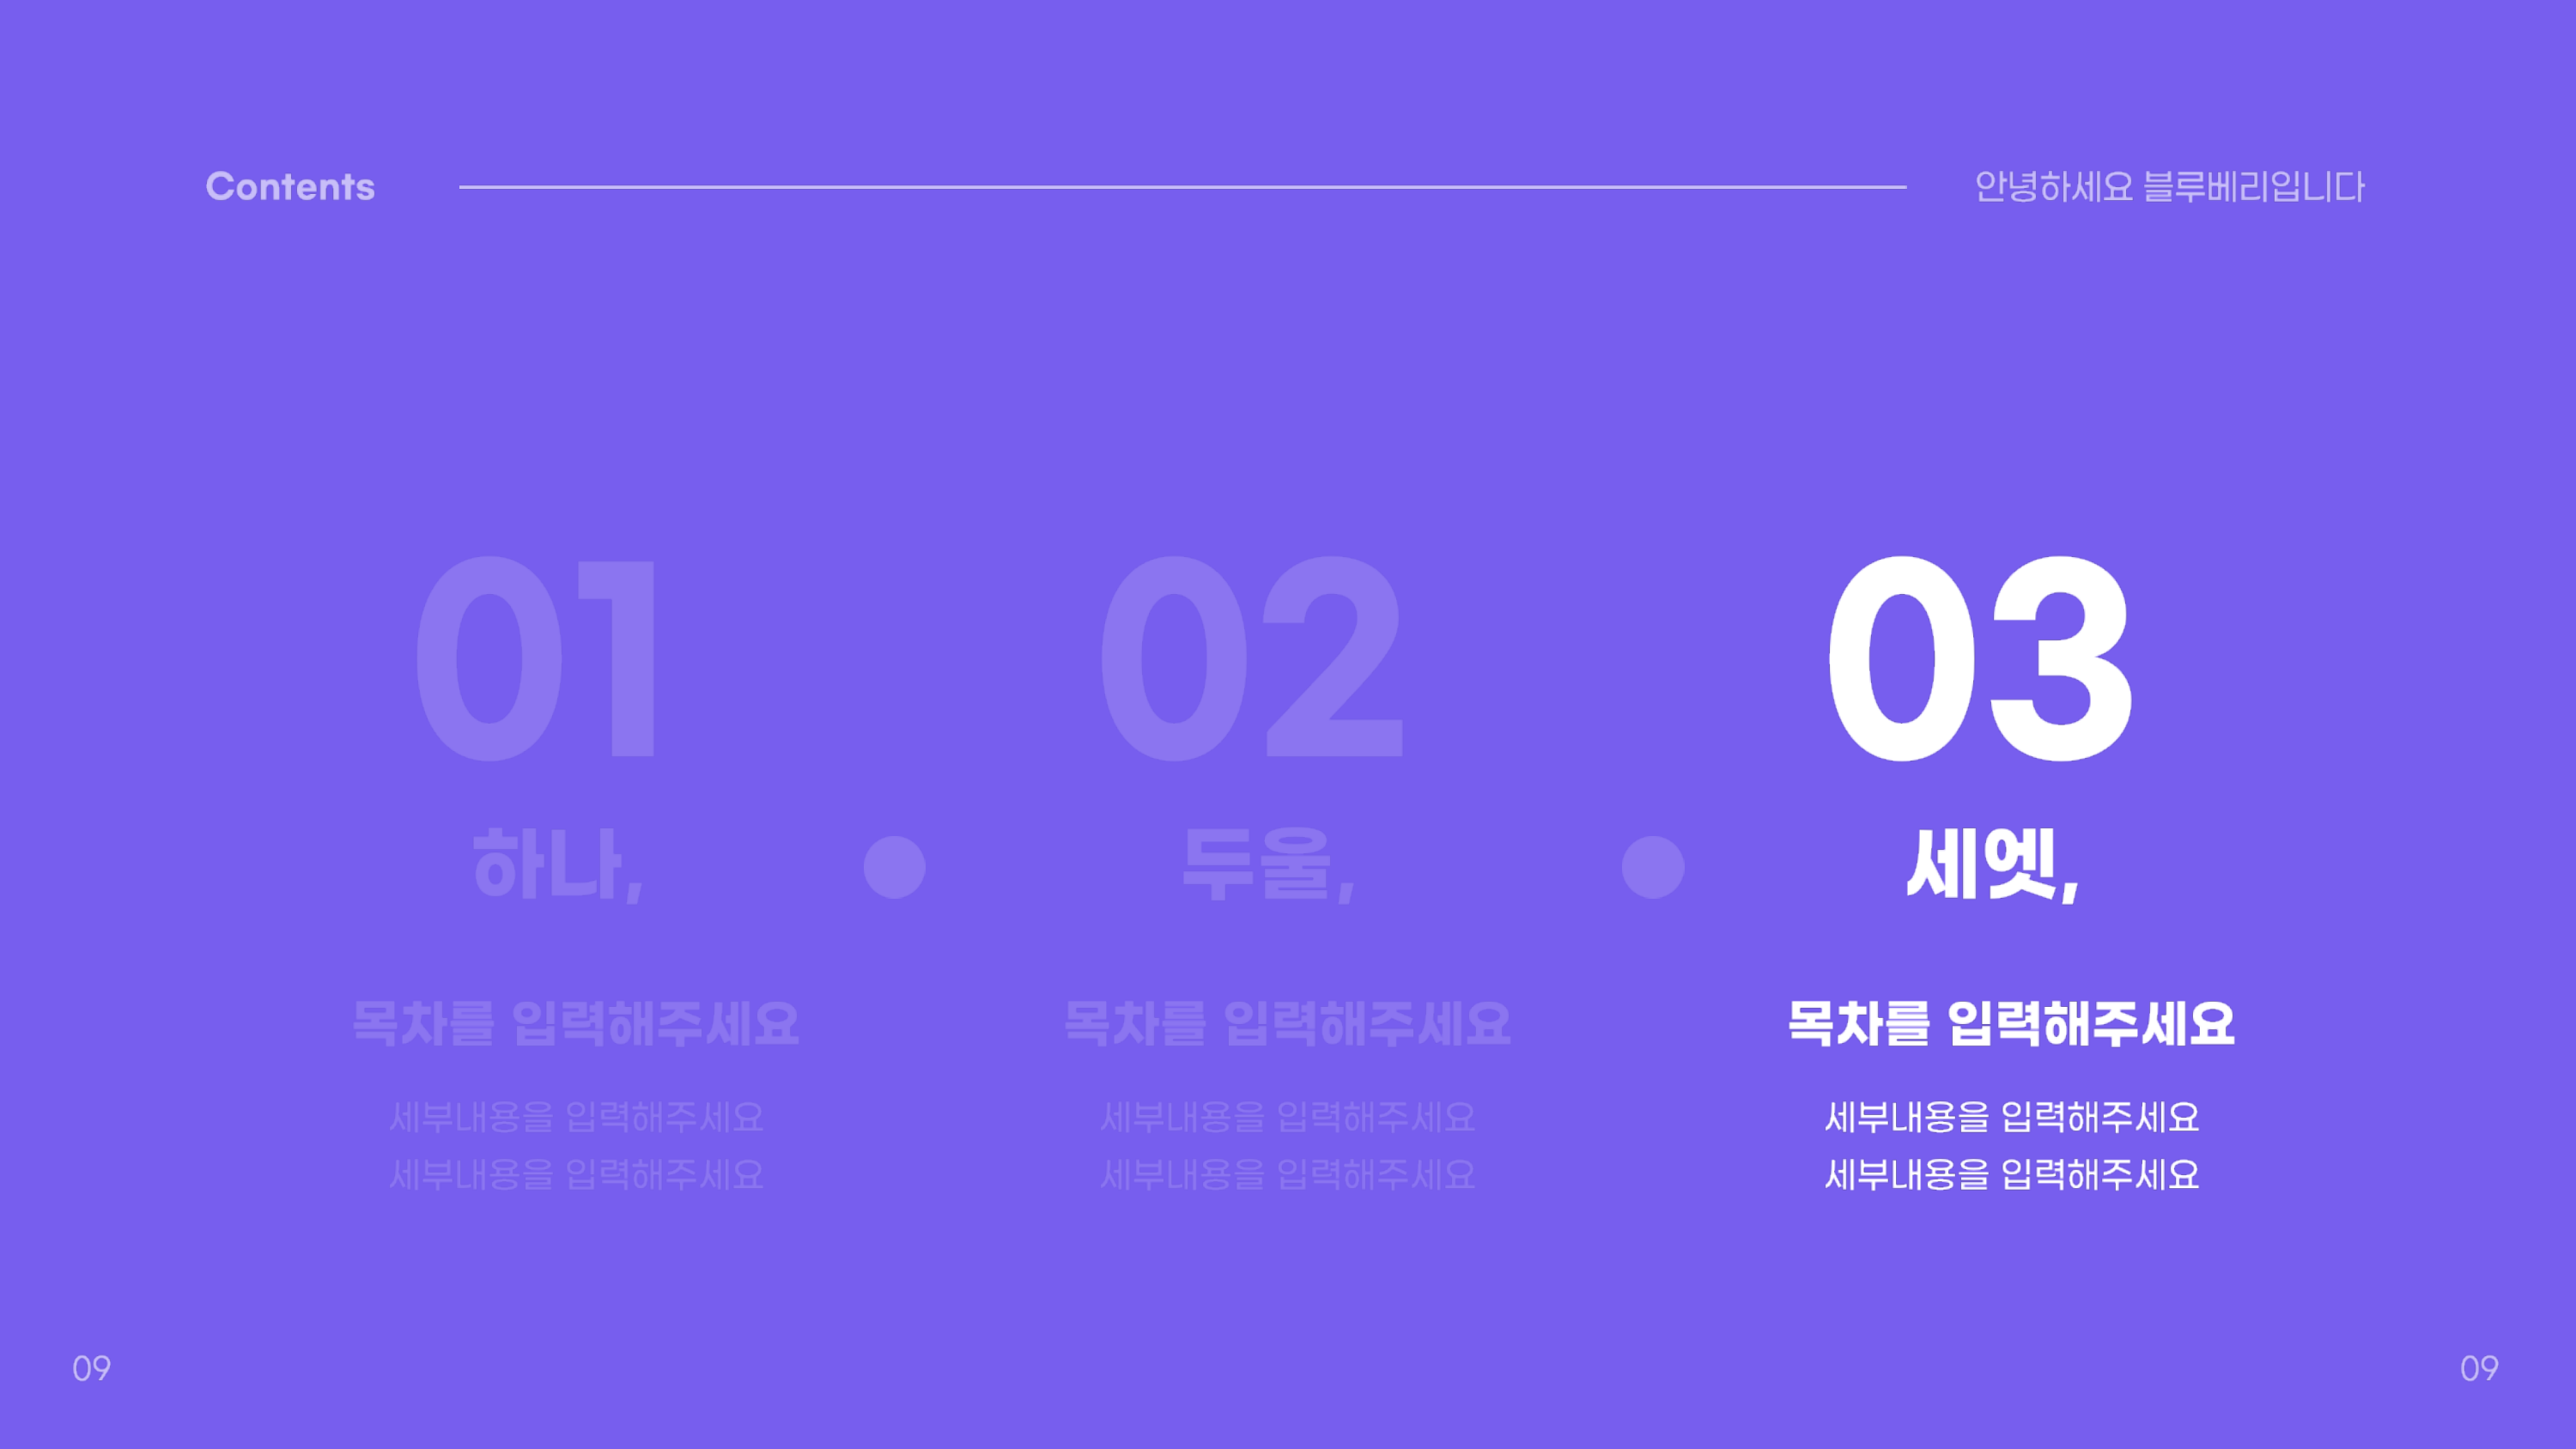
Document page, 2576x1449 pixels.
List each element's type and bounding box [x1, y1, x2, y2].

picture [1775, 1094, 2216, 1215]
picture [1859, 164, 2382, 227]
picture [1042, 507, 1519, 956]
picture [1051, 1094, 1492, 1215]
picture [2453, 1349, 2514, 1403]
picture [65, 1349, 126, 1403]
picture [1703, 991, 2261, 1082]
text_box [1622, 836, 1685, 899]
text_box [459, 180, 1907, 197]
picture [199, 164, 390, 224]
picture [366, 507, 789, 956]
picture [1737, 507, 2248, 956]
picture [267, 991, 825, 1082]
picture [978, 991, 1536, 1082]
text_box [863, 836, 927, 899]
picture [339, 1094, 781, 1215]
